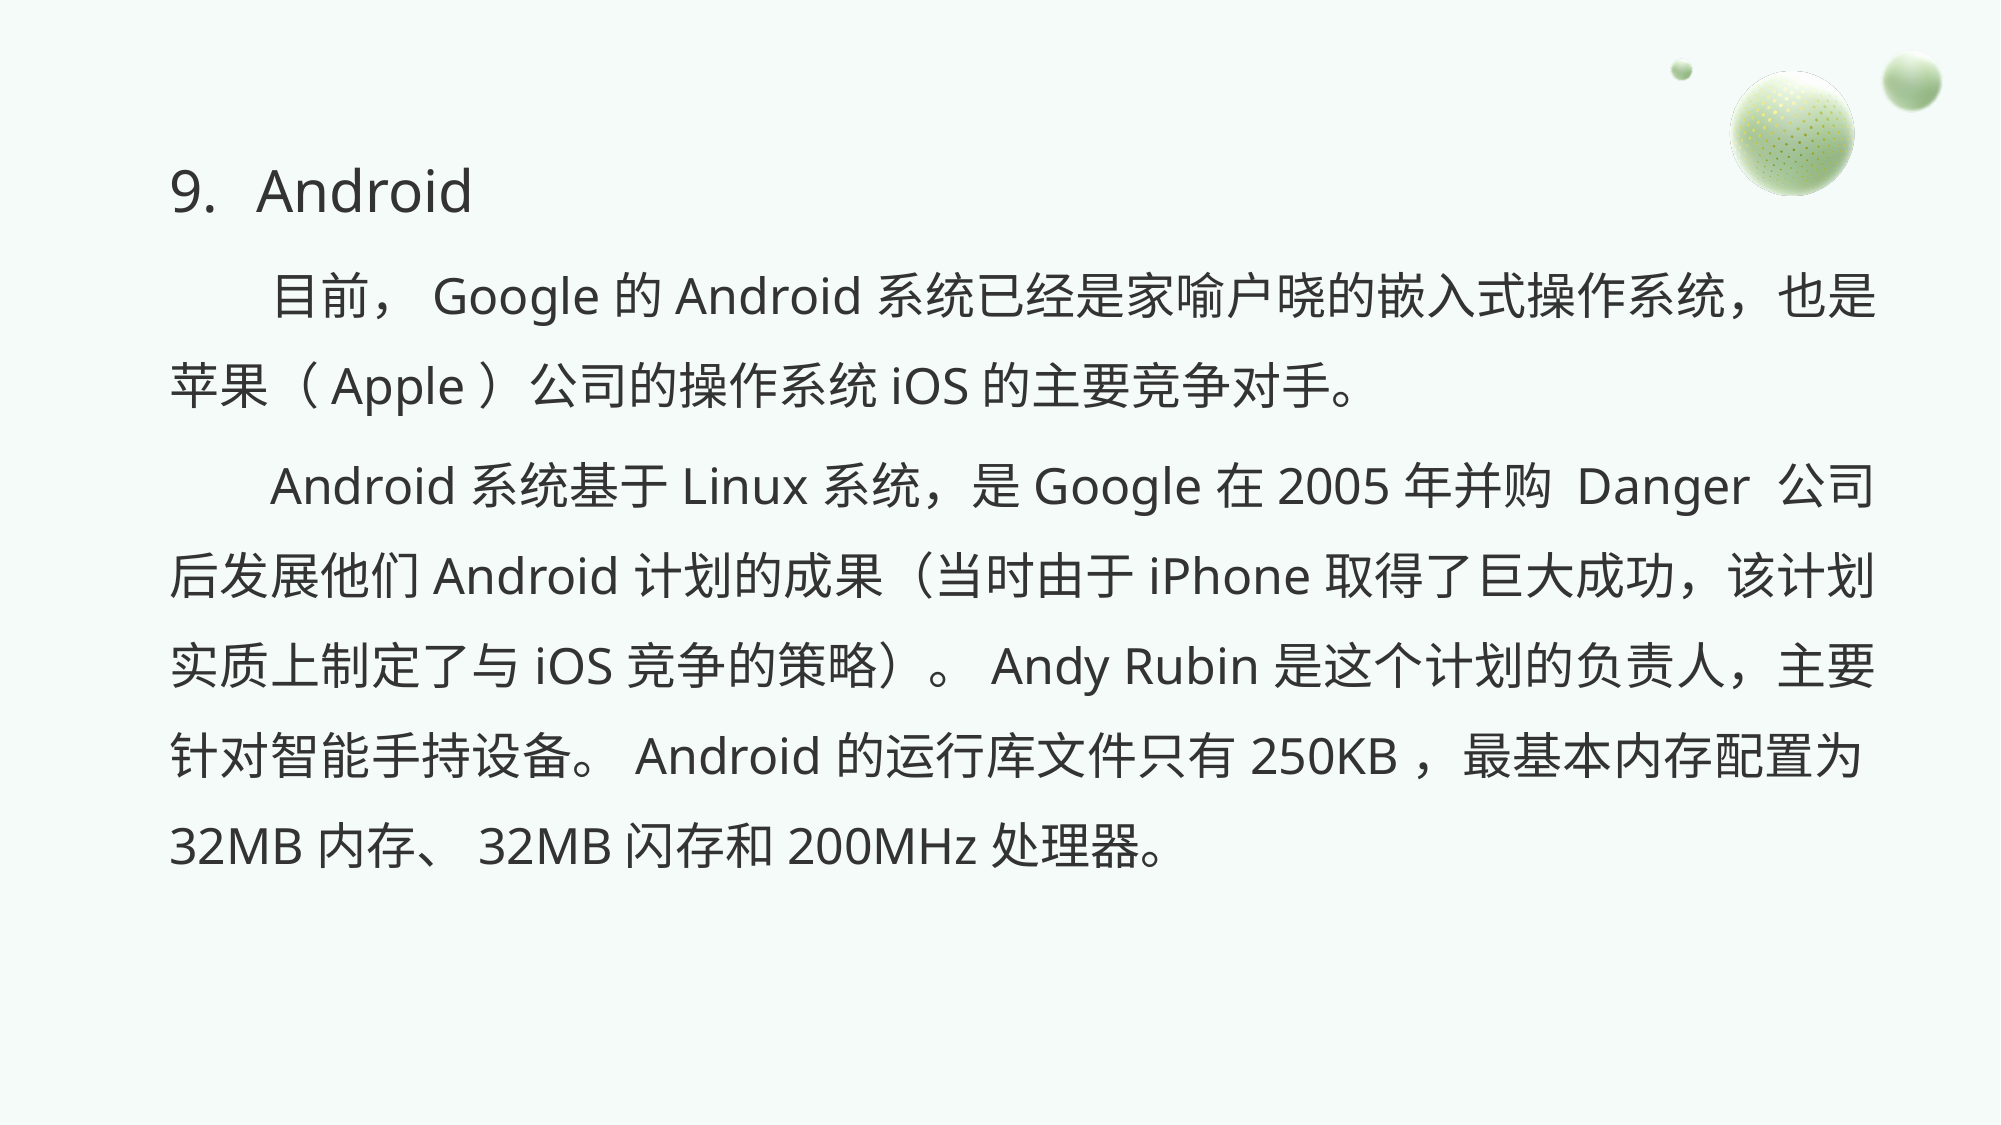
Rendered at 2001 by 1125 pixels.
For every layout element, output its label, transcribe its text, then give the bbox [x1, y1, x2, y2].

text_box 9. Android 目前，Google的Android系统已经是家喻户晓的嵌入式操作系统，也是苹果（Apple）公司的操作系统iOS的主要竞争对手。 Android系统基于Linux系统，是Google在2005年并购 Danger 公司后发展他们Android计划的成果（当时由于iPhone取得了巨大成功，该计划实质上制定了与iOS竞争的策略）。Andy Rubin是这个计划的负责人，主要针对智能手持设备。Android的运行库文件只有250KB，最基本内存配置为32MB内存、32MB闪存和200MHz处理器。 [154, 112, 1892, 1080]
picture [1670, 49, 1943, 196]
